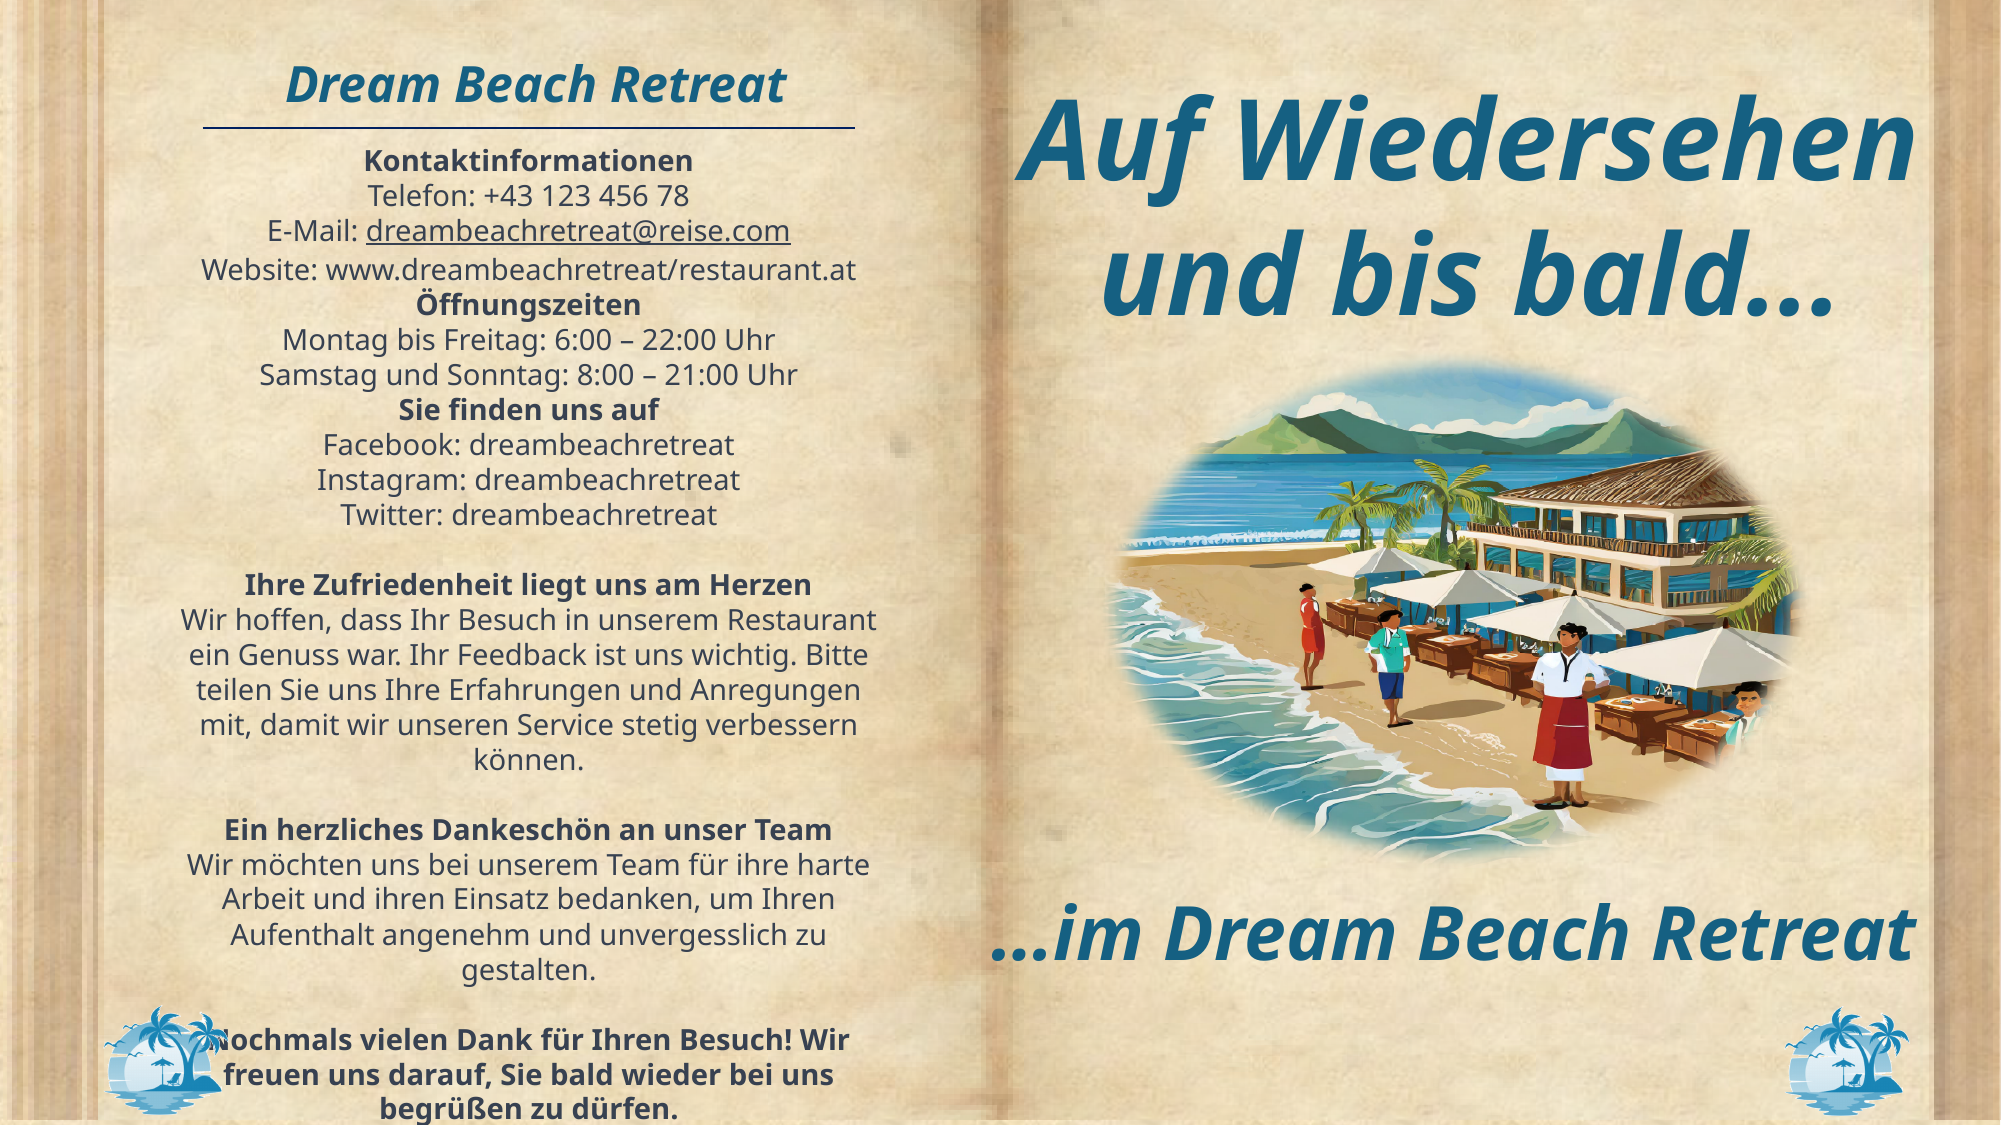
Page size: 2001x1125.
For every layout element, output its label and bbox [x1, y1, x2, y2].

picture [0, 0, 2001, 1125]
text_box [236, 1120, 904, 1125]
